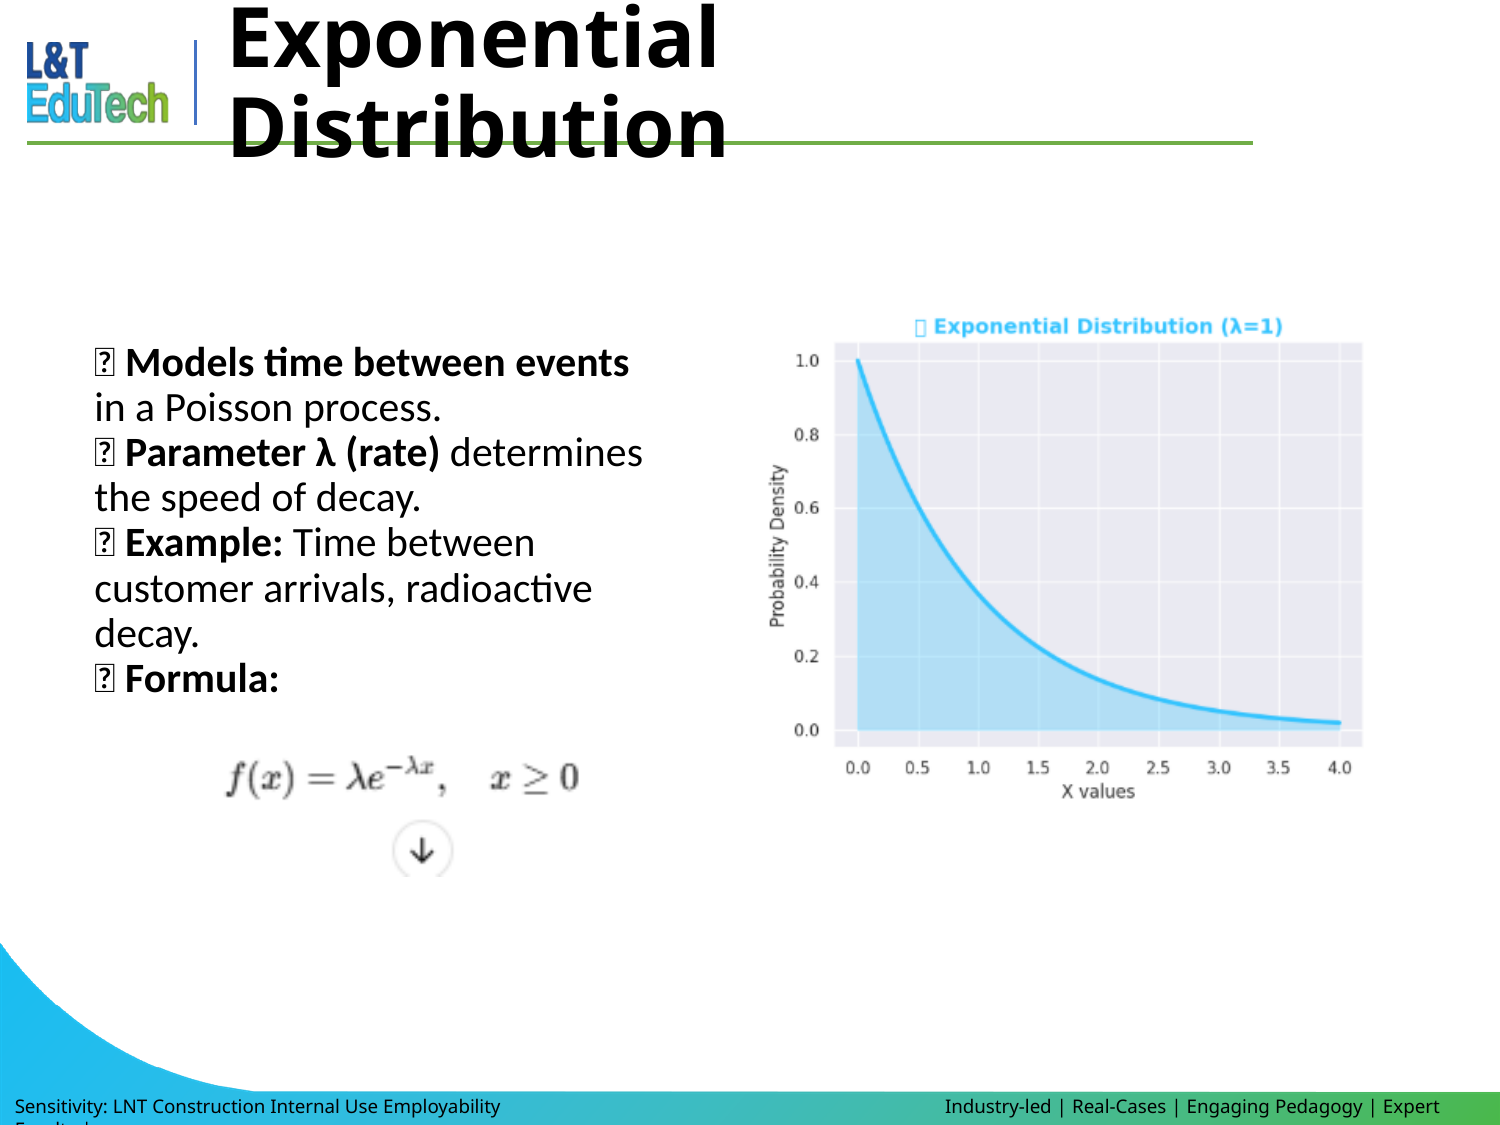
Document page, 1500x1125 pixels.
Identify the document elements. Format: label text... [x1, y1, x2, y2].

picture [27, 42, 169, 125]
picture [197, 731, 607, 877]
list ✅ Models time between events in a Poisson process. ✅ Parameter λ (rate) determines the speed of decay. ✅ Example: Time between customer arrivals, radioactive decay. ✅ Formula: [79, 333, 663, 910]
picture [0, 943, 1500, 1125]
picture [756, 306, 1384, 819]
title Exponential Distribution [211, 0, 1114, 184]
